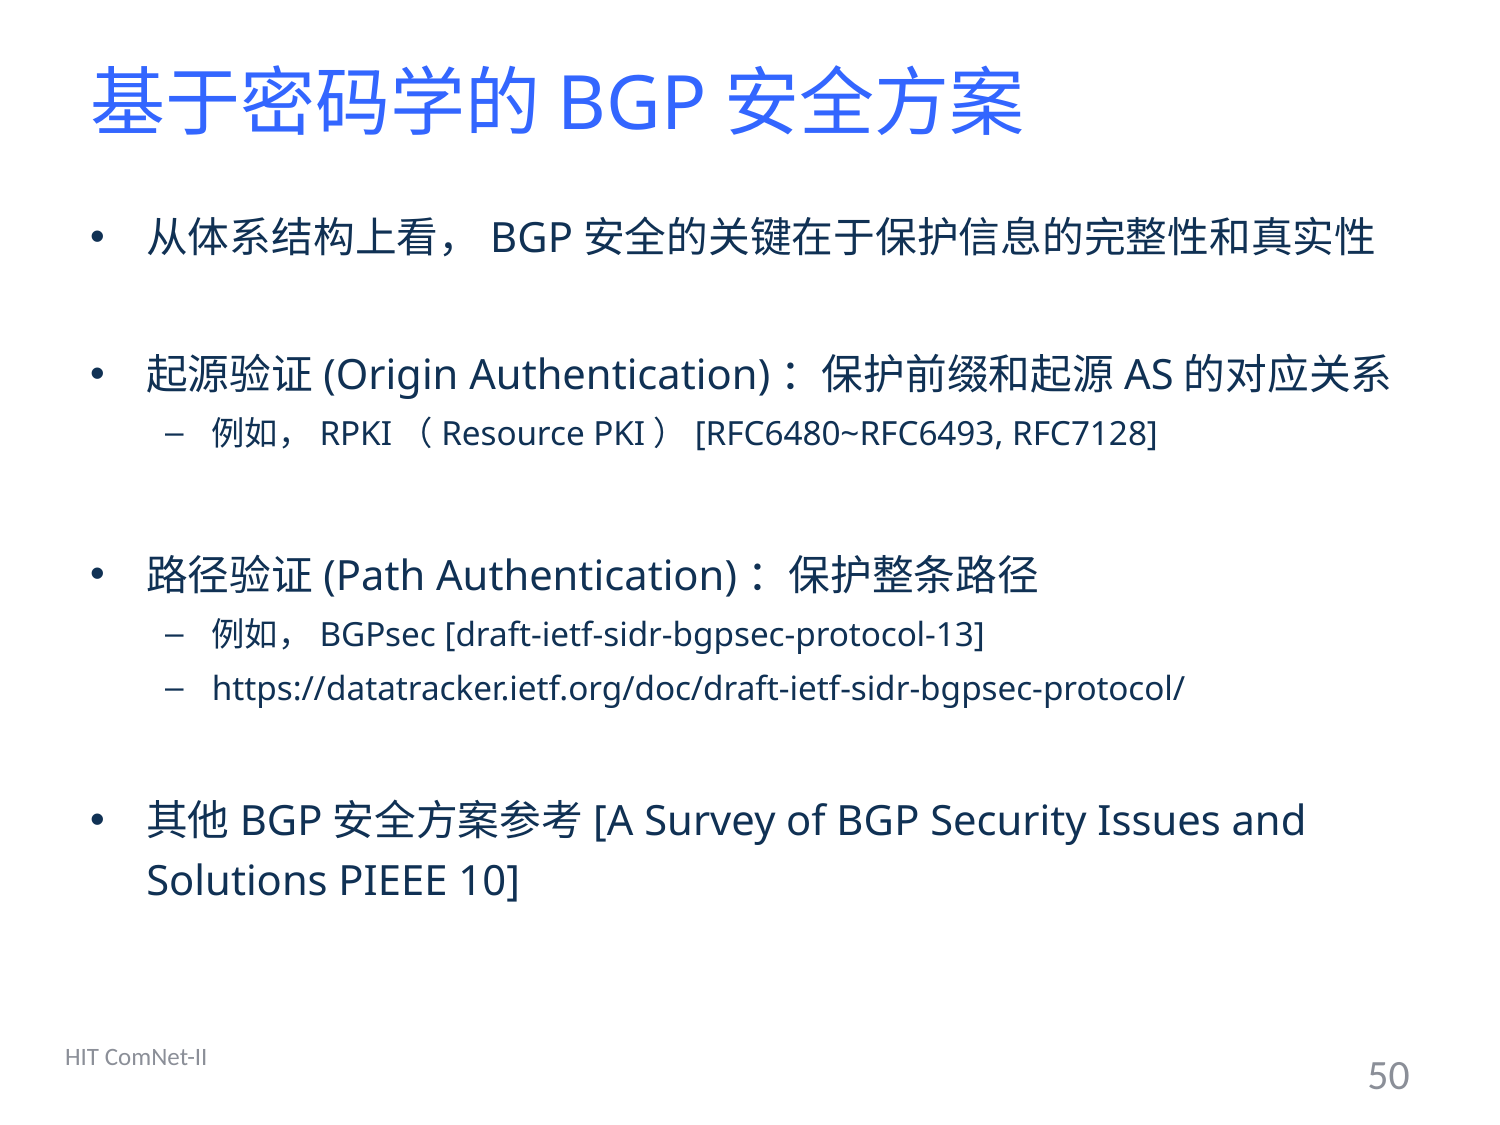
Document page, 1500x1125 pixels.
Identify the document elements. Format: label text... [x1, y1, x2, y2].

list 从体系结构上看，BGP安全的关键在于保护信息的完整性和真实性 起源验证(Origin Authentication)：保护前缀和起源AS的对应关系 例如，RPKI（Resource PKI）[RFC6480~RFC6493, RFC7128] 路径验证(Path Authentication)：保护整条路径 例如，BGPsec [draft-ietf-sidr-bgpsec-protocol-13] https://datatracker.ietf.org/doc/draft-ietf-sidr-bgpsec-protocol/ 其他BGP安全方案参考[A Survey of BGP Security Issues and Solutions PIEEE 10] [75, 193, 1425, 1080]
text_box HIT ComNet-II [50, 1025, 526, 1086]
title 基于密码学的BGP安全方案 [75, 6, 1425, 193]
slide_number 50 [1074, 1042, 1425, 1103]
